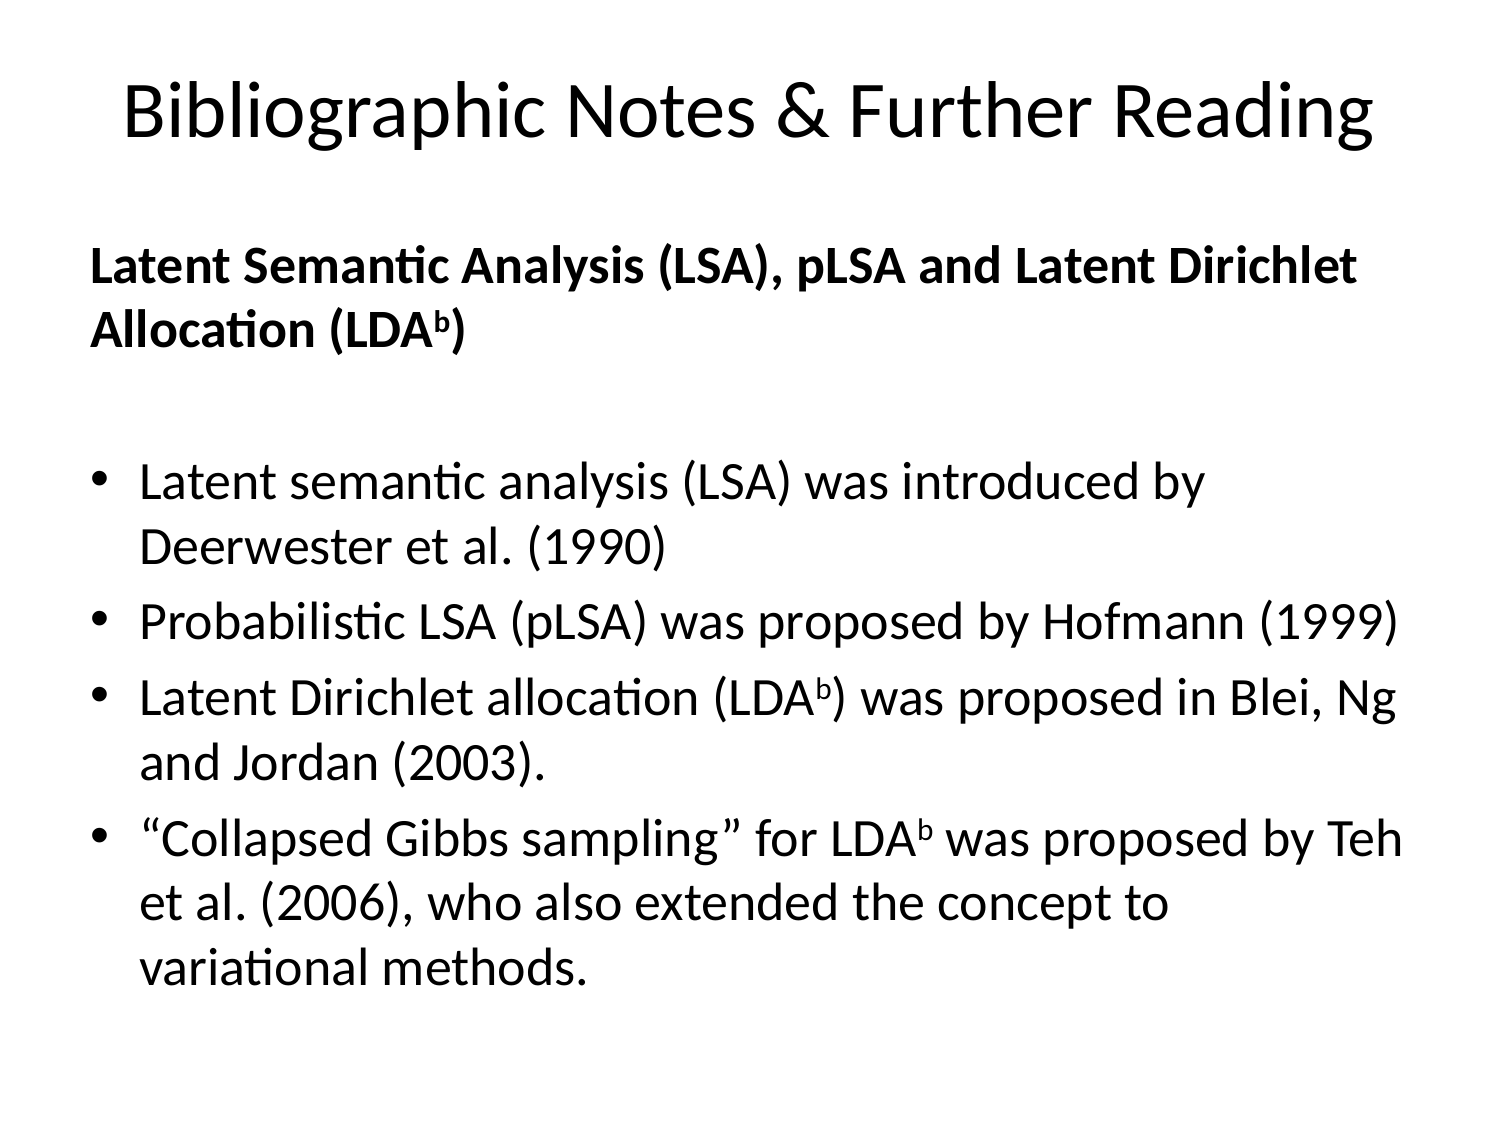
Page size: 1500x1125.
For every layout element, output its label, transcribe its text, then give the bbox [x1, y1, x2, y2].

title Bibliographic Notes & Further Reading [75, 11, 1425, 200]
list Latent Semantic Analysis (LSA), pLSA and Latent Dirichlet Allocation (LDAb) Latent semantic analysis (LSA) was introduced by Deerwester et al. (1990) Probabilistic LSA (pLSA) was proposed by Hofmann (1999) Latent Dirichlet allocation (LDAb) was proposed in Blei, Ng and Jordan (2003). “Collapsed Gibbs sampling” for LDAb was proposed by Teh et al. (2006), who also extended the concept to variational methods. [75, 221, 1425, 1058]
